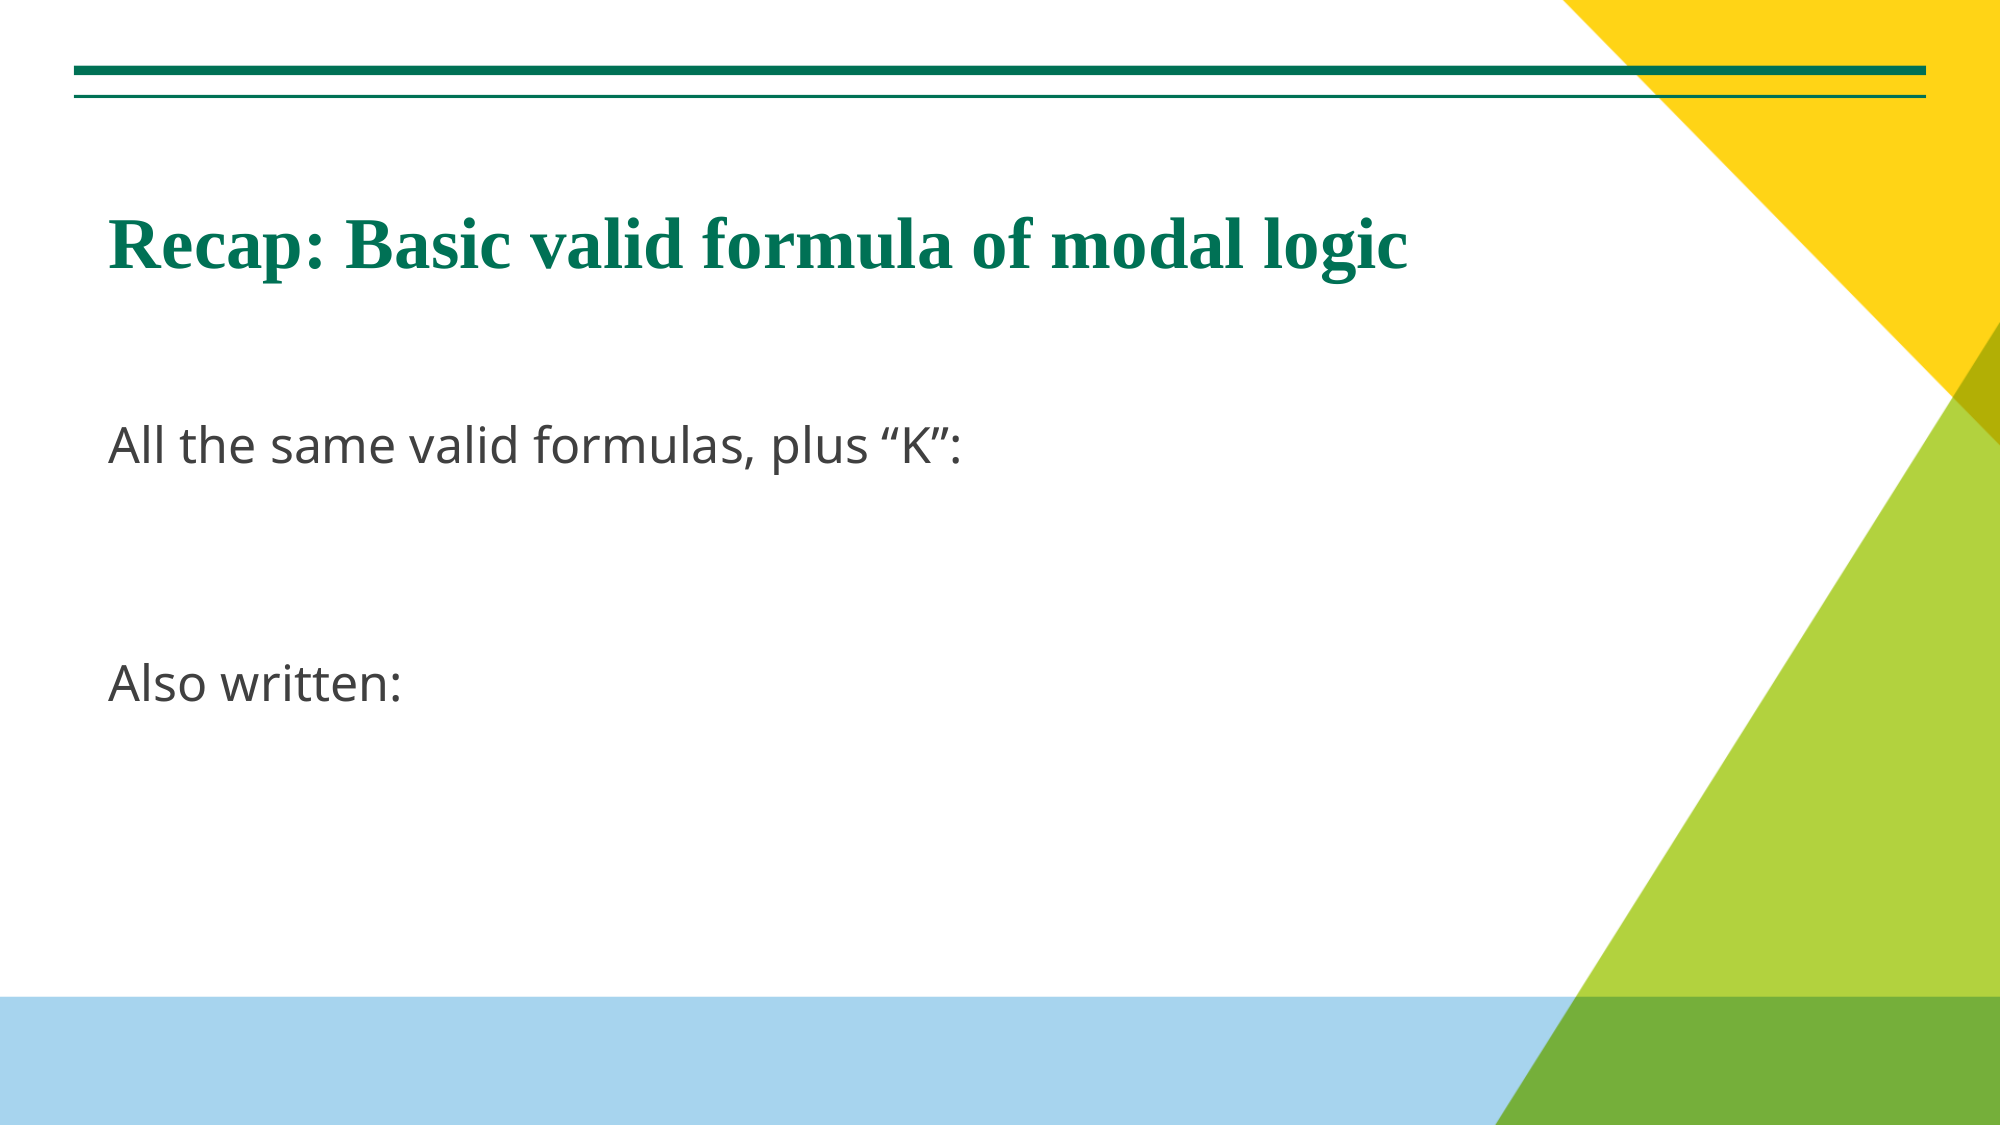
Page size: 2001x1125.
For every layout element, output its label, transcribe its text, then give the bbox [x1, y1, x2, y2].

title Recap: Basic valid formula of modal logic [94, 136, 1819, 354]
picture [0, 0, 2000, 1125]
